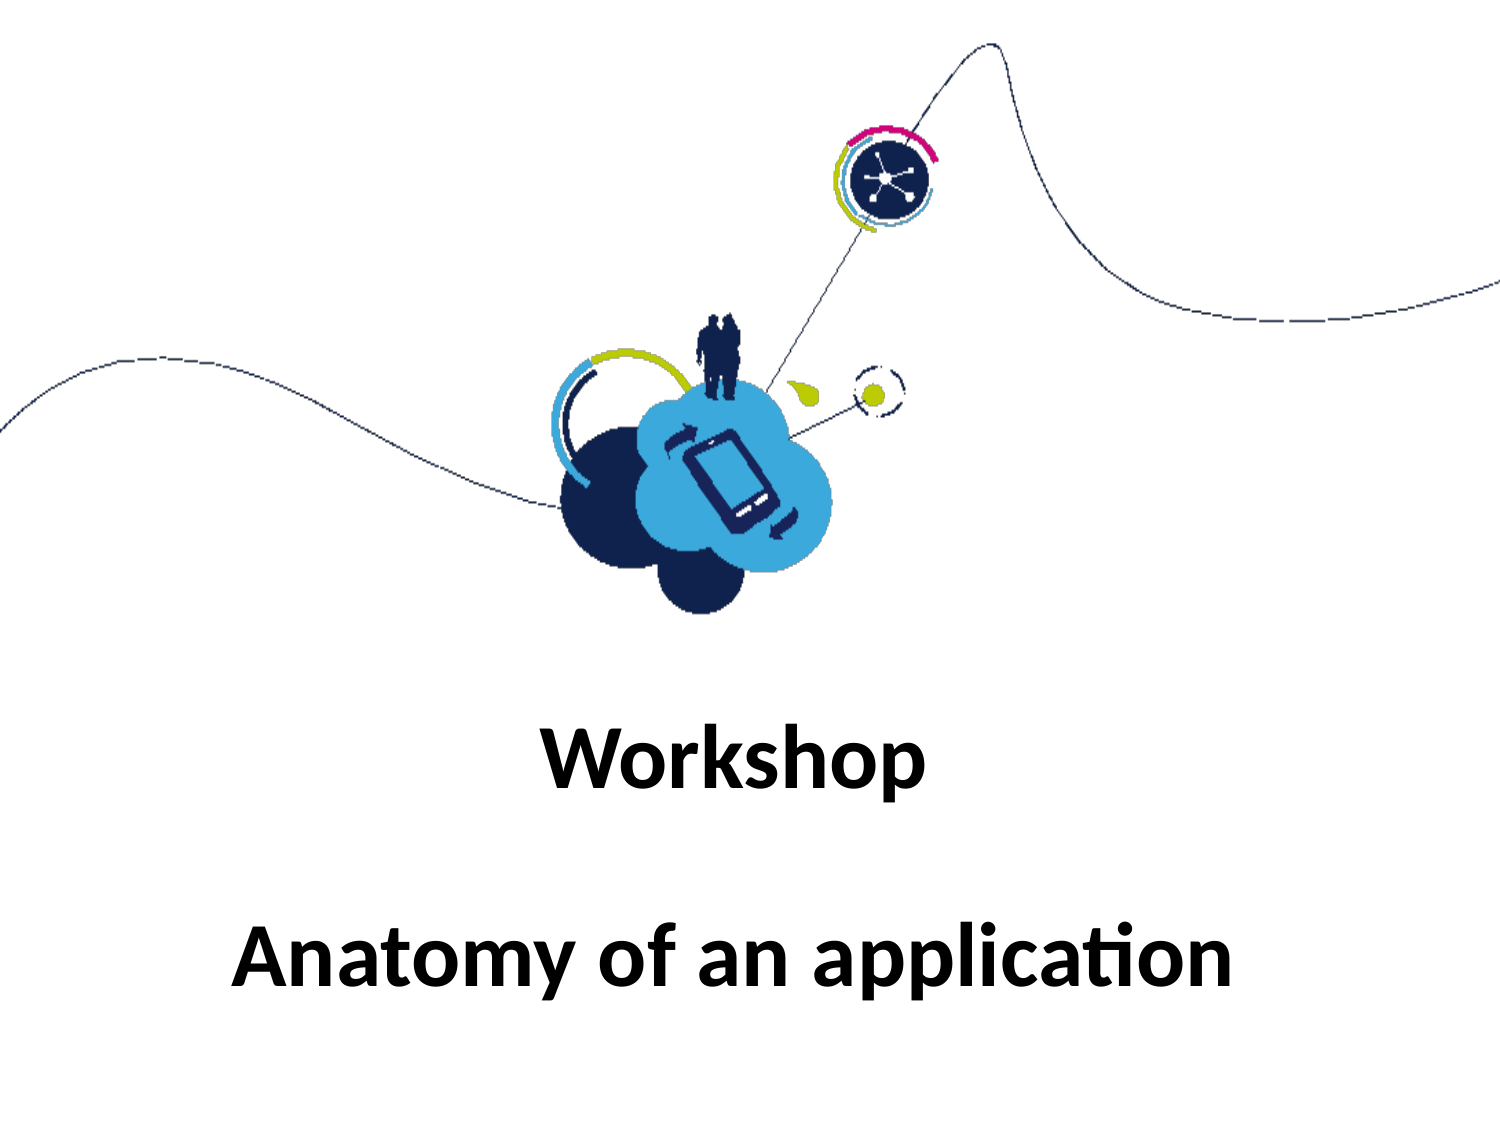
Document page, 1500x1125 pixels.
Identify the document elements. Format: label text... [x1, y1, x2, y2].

picture [0, 0, 1500, 643]
title Workshop Anatomy of an application [96, 702, 1372, 926]
